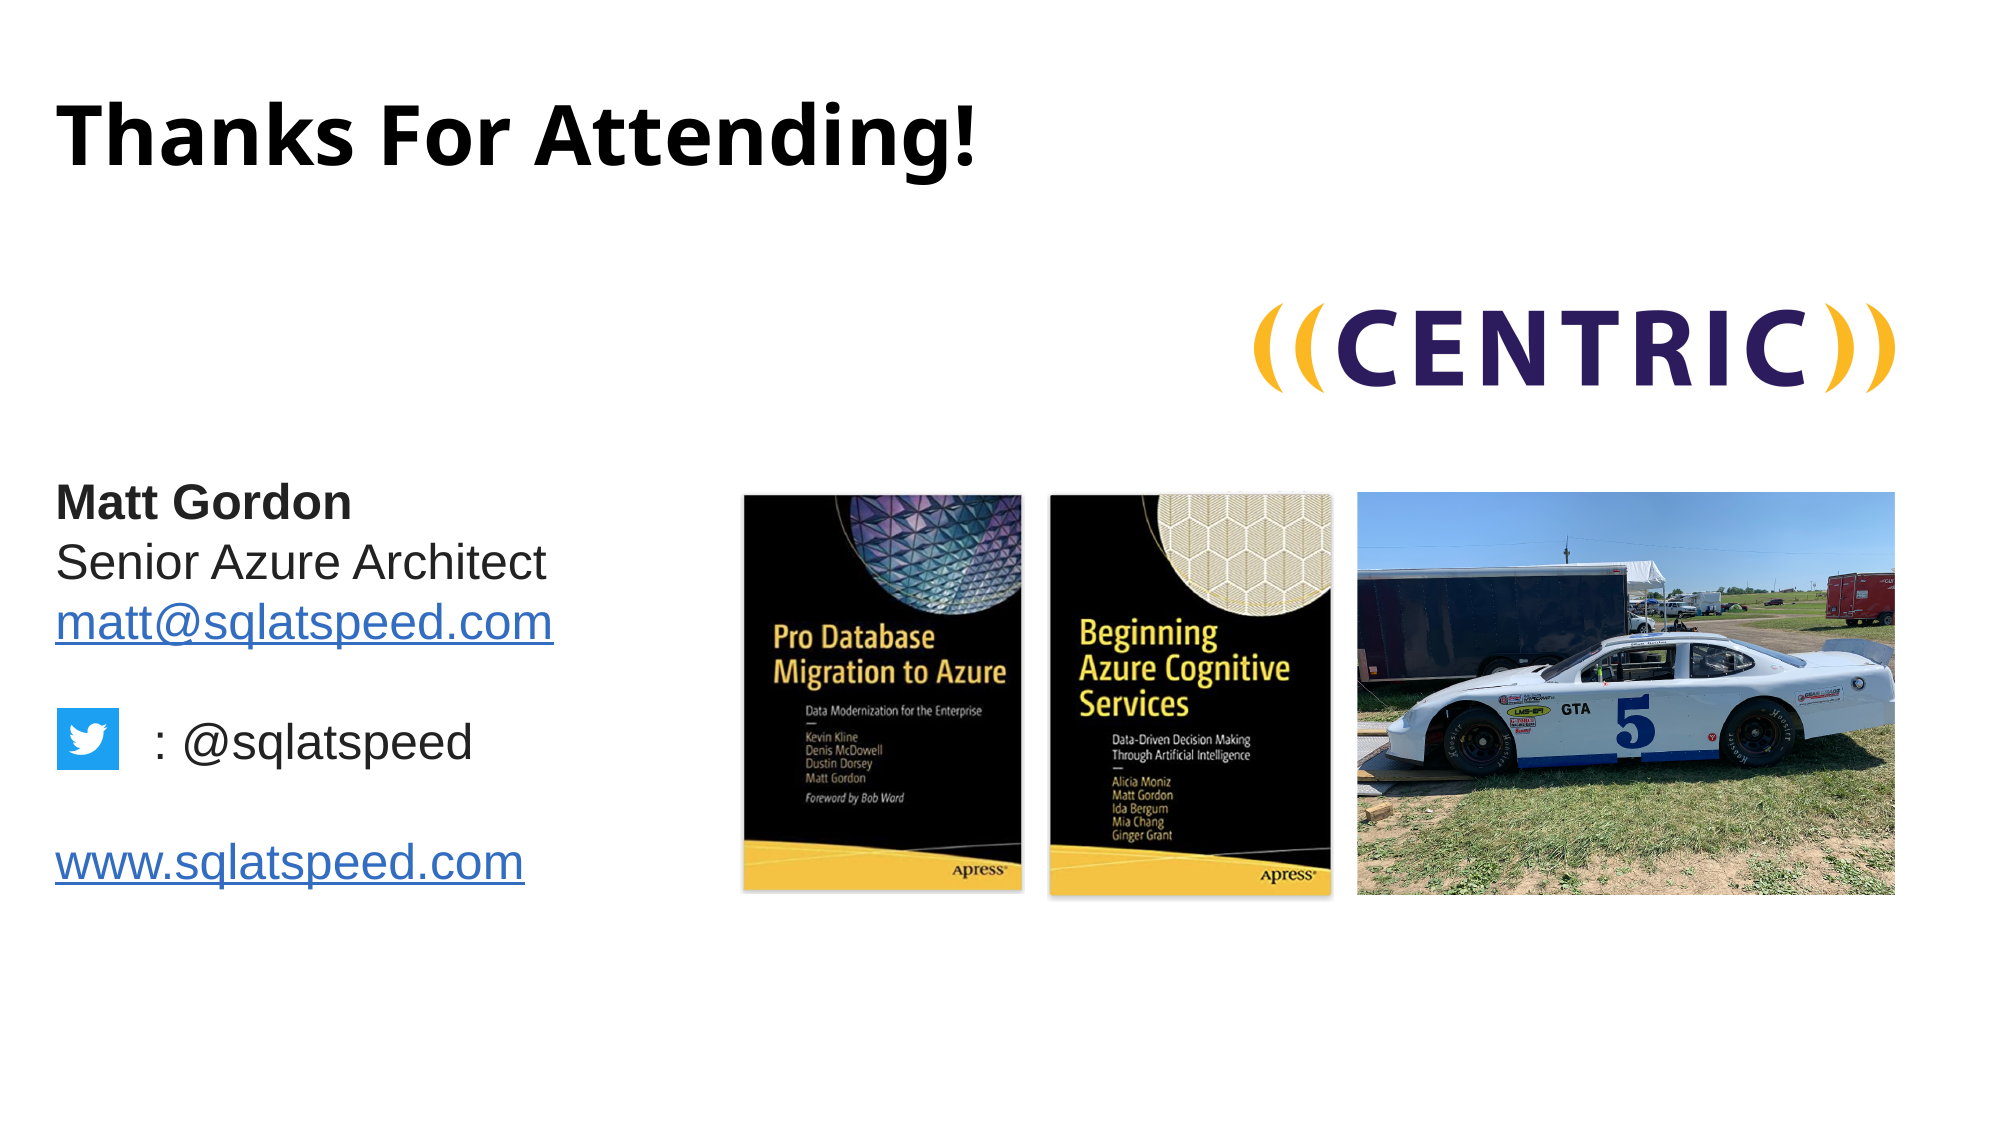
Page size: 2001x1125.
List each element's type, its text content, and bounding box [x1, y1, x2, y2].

picture [1356, 491, 1895, 895]
picture [57, 707, 119, 770]
picture [1047, 491, 1334, 902]
text_box Thanks For Attending! [40, 85, 1586, 304]
picture [740, 491, 1025, 895]
picture [1254, 303, 1895, 393]
text_box Matt Gordon Senior Azure Architect matt@sqlatspeed.com : @sqlatspeed www.sqlatspeed.com [40, 462, 1048, 897]
